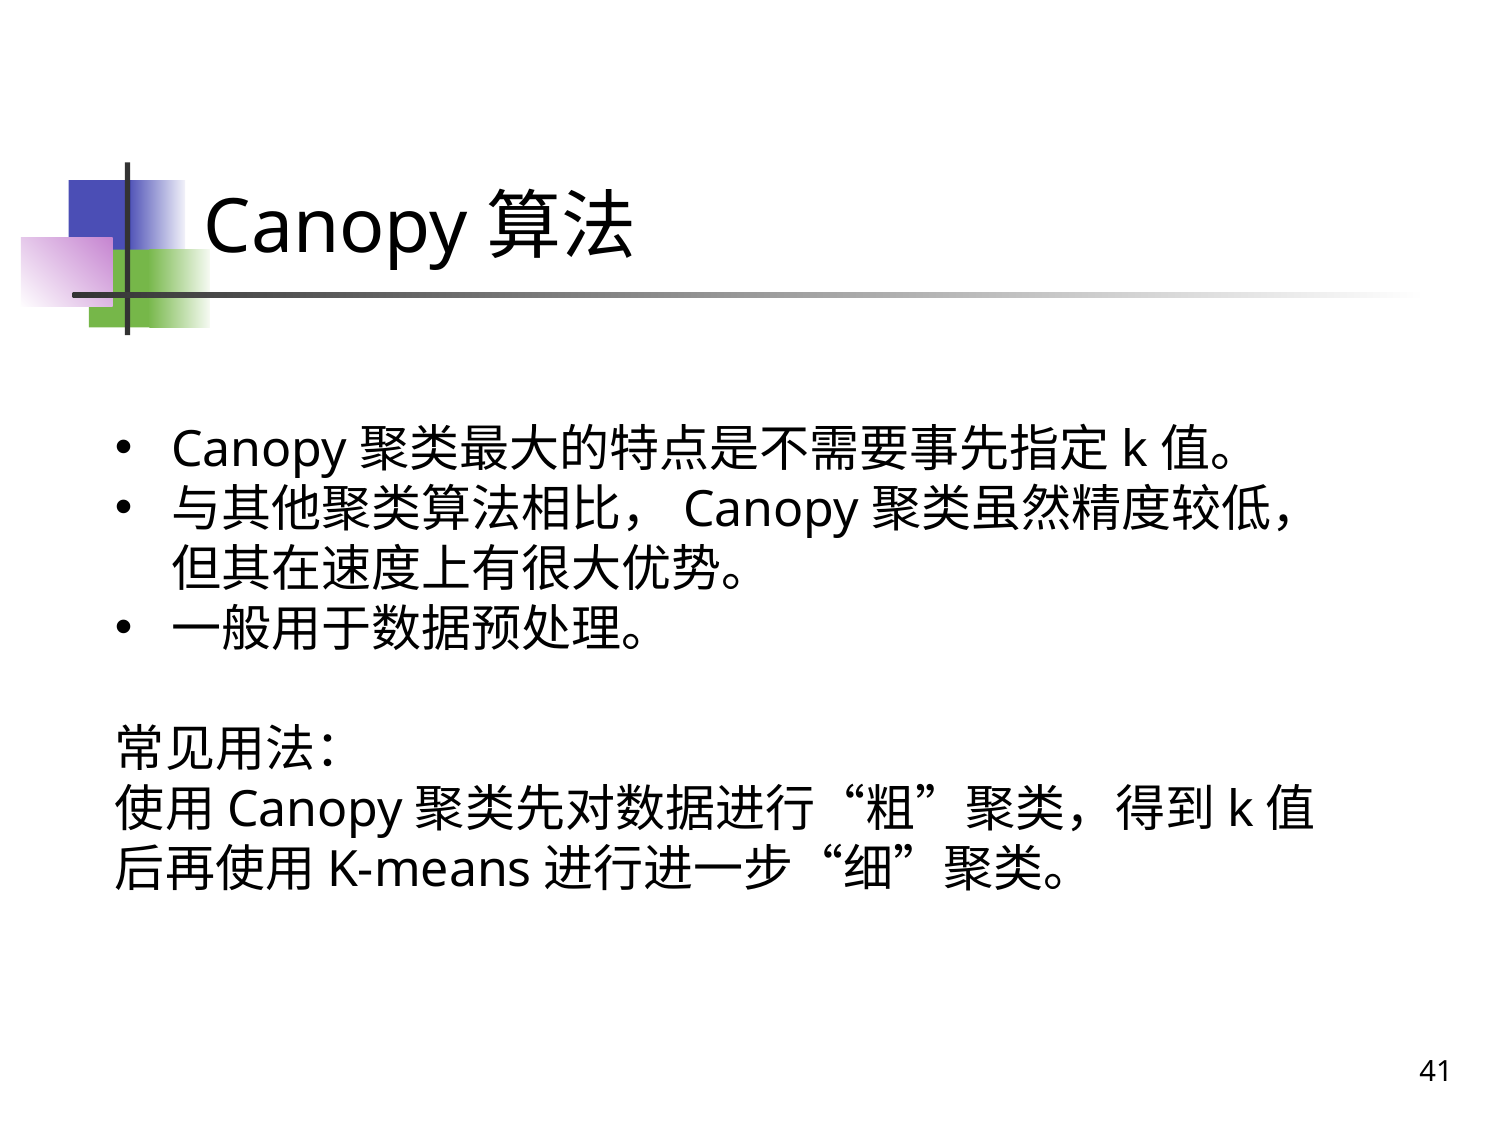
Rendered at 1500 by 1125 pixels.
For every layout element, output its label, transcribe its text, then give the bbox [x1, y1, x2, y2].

text_box Canopy聚类最大的特点是不需要事先指定k值。 与其他聚类算法相比，Canopy聚类虽然精度较低，但其在速度上有很大优势。 一般用于数据预处理。 常见用法： 使用Canopy聚类先对数据进行“粗”聚类，得到k值后再使用K-means进行进一步“细”聚类。 [100, 408, 1376, 904]
slide_number 41 [1155, 1024, 1468, 1100]
title Canopy算法 [188, 35, 1468, 275]
